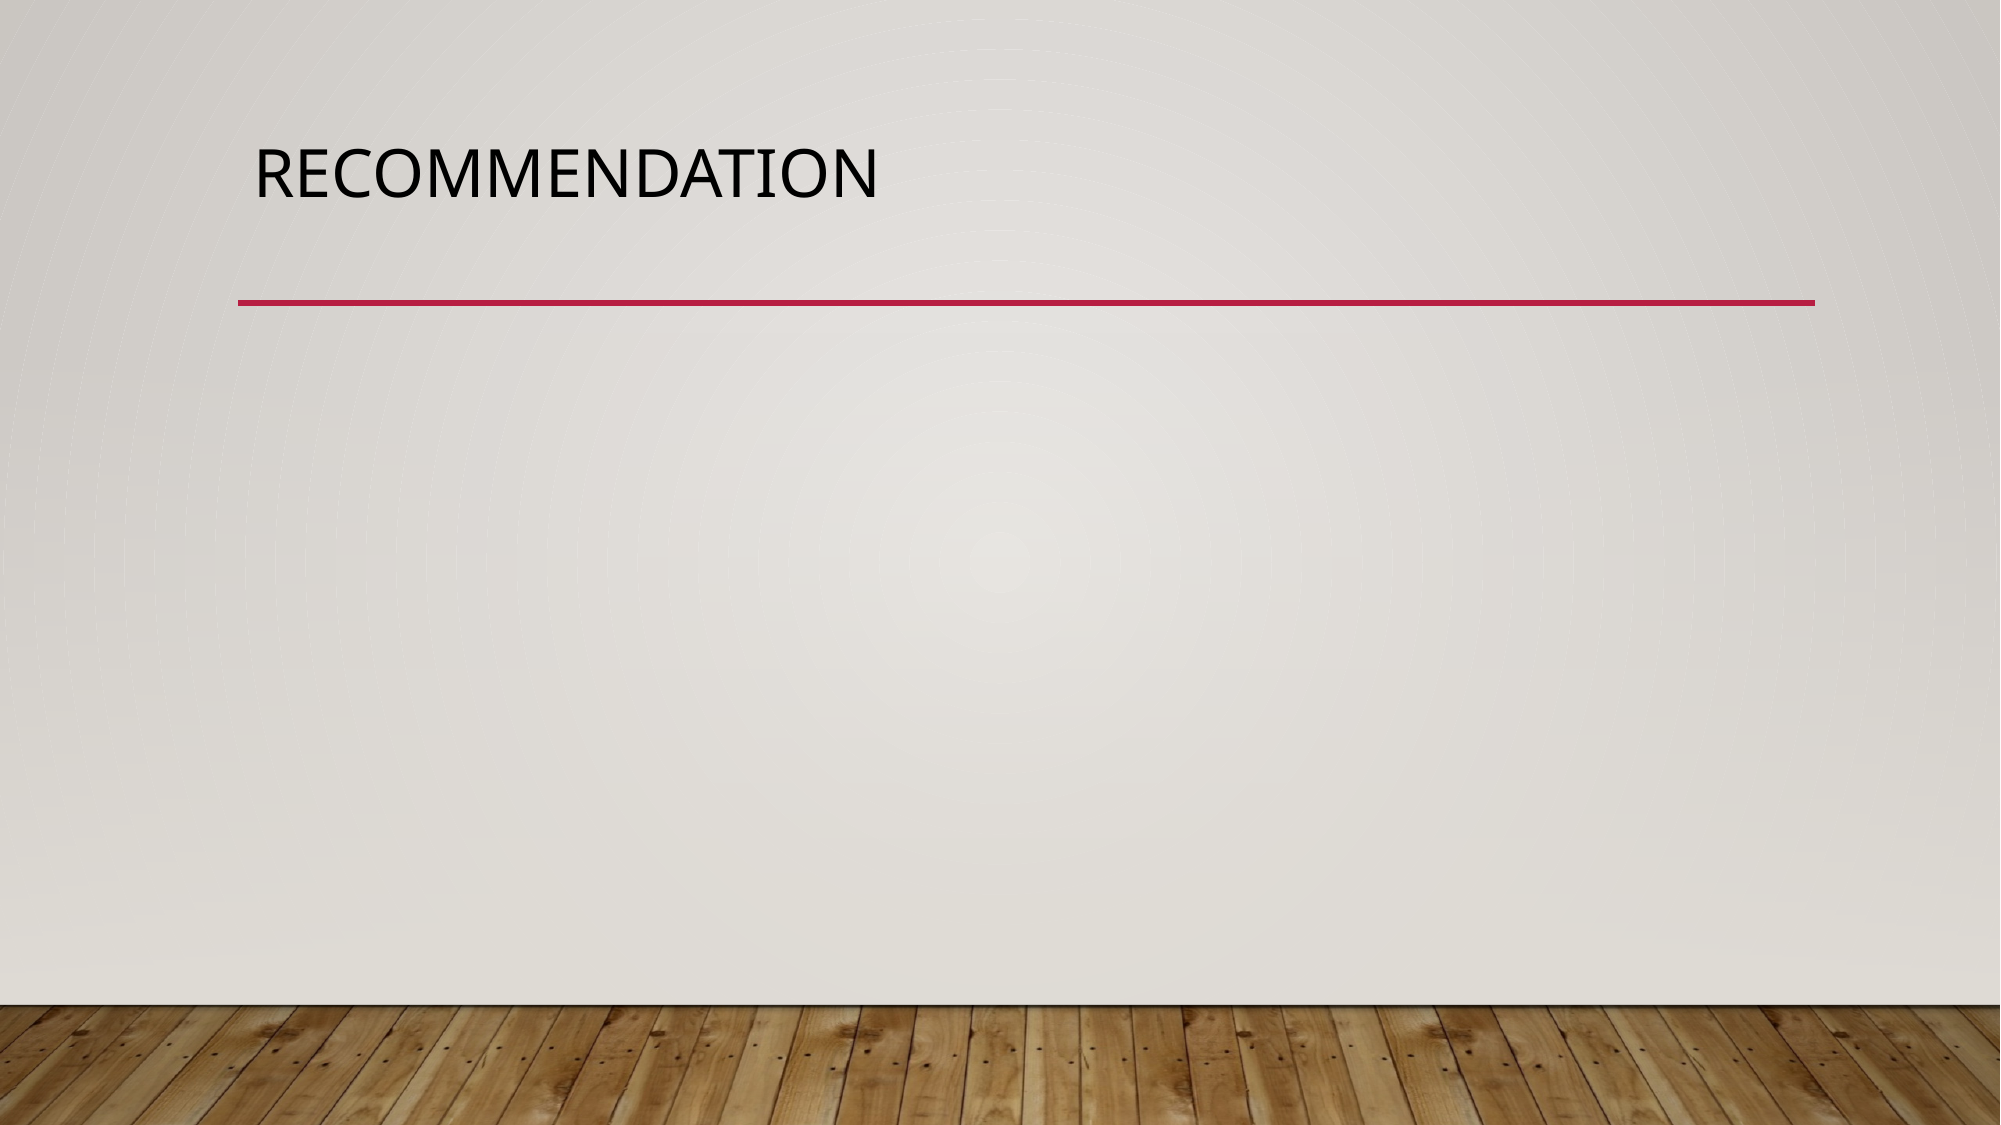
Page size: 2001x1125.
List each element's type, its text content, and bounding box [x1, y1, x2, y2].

title Recommendation [238, 131, 1814, 305]
picture [0, 1005, 2000, 1125]
